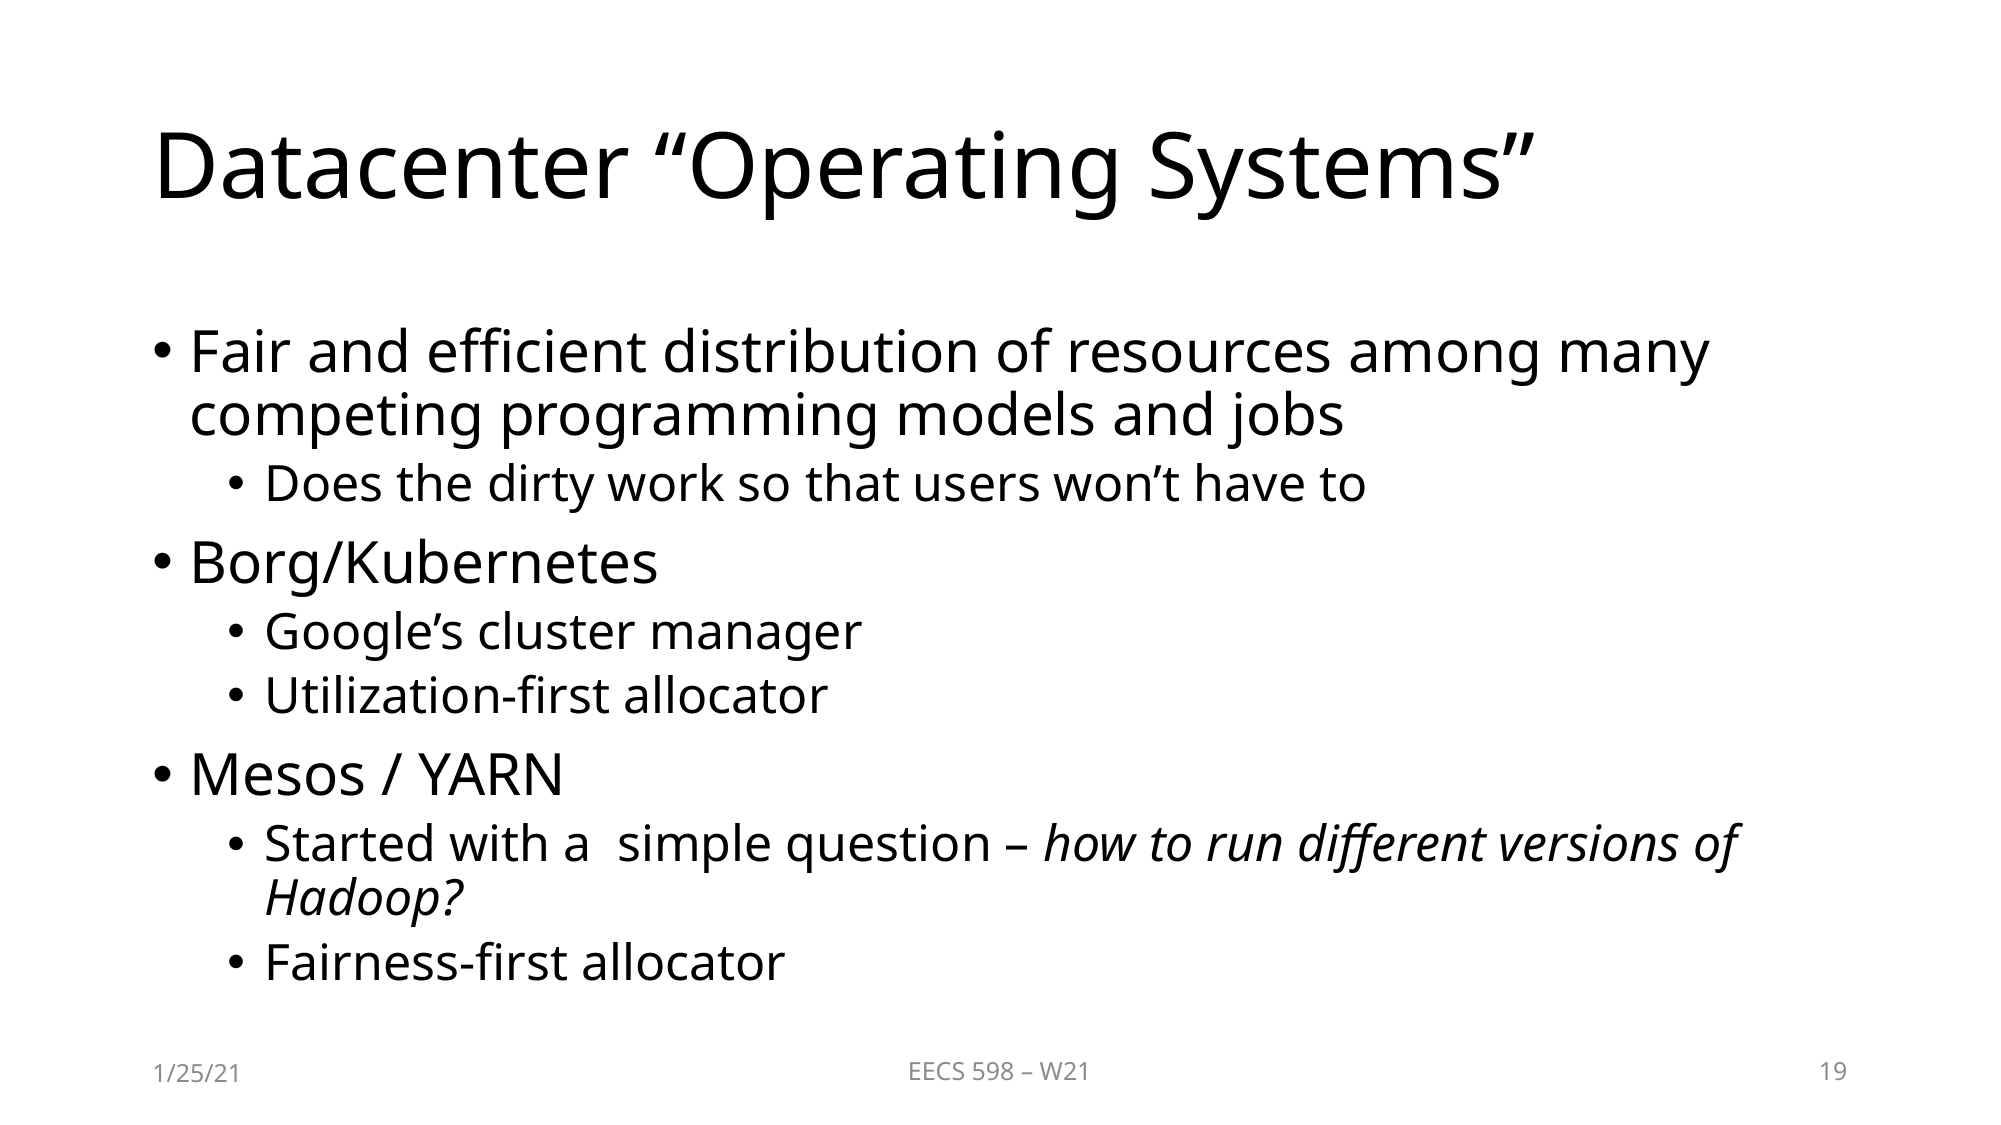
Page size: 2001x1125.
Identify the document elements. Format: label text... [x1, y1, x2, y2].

title Datacenter “Operating Systems” [137, 59, 1863, 278]
footer EECS 598 – W21 [662, 1042, 1338, 1103]
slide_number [137, 1042, 588, 1103]
list Fair and efficient distribution of resources among many competing programming models and jobs Does the dirty work so that users won’t have to Borg/Kubernetes Google’s cluster manager Utilization-first allocator Mesos / YARN Started with a simple question – how to run different versions of Hadoop? Fairness-first allocator [137, 299, 1863, 1014]
slide_number 19 [1412, 1042, 1863, 1103]
